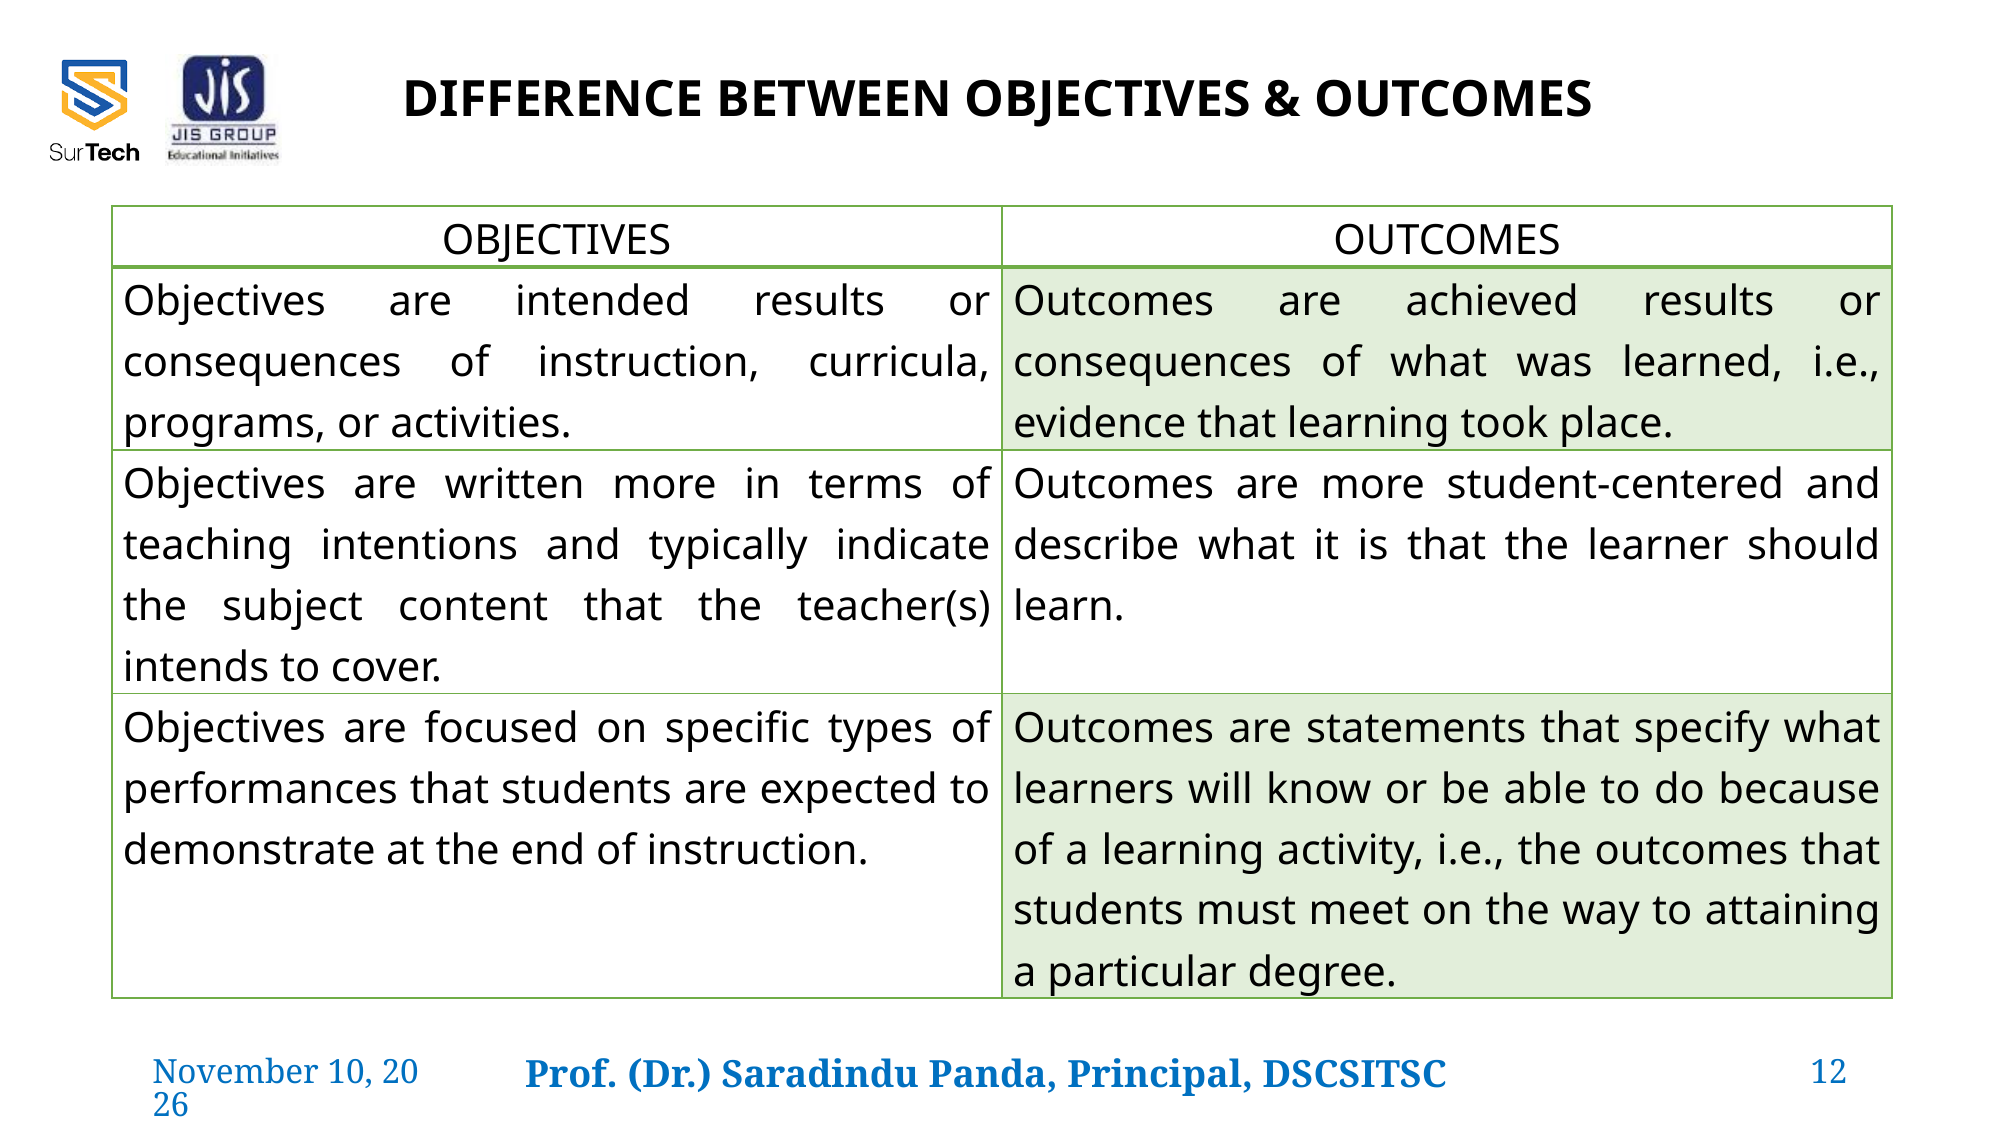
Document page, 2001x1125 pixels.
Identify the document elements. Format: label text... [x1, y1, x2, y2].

slide_number 12 [1644, 1042, 1863, 1103]
picture [23, 39, 282, 181]
table_cell Objectives are written more in terms of teaching intentions and typically indicate the subject content that the teacher(s) intends to cover. [113, 451, 1001, 693]
title DIFFERENCE BETWEEN OBJECTIVES & OUTCOMES [387, 50, 1893, 134]
table_cell Outcomes are achieved results or consequences of what was learned, i.e., evidence that learning took place. [1003, 269, 1891, 449]
table_cell Objectives are focused on specific types of performances that students are expected to demonstrate at the end of instruction. [113, 694, 1001, 997]
table_cell Outcomes are more student-centered and describe what it is that the learner should learn. [1003, 451, 1891, 693]
table_cell Outcomes are statements that specify what learners will know or be able to do because of a learning activity, i.e., the outcomes that students must meet on the way to attaining a particular degree. [1003, 694, 1891, 997]
footer Prof. (Dr.) Saradindu Panda, Principal, DSCSITSC [510, 1042, 1533, 1103]
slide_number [137, 1042, 436, 1103]
table_header OUTCOMES [1003, 207, 1891, 265]
table_cell Objectives are intended results or consequences of instruction, curricula, programs, or activities. [113, 269, 1001, 449]
table_header OBJECTIVES [113, 207, 1001, 265]
